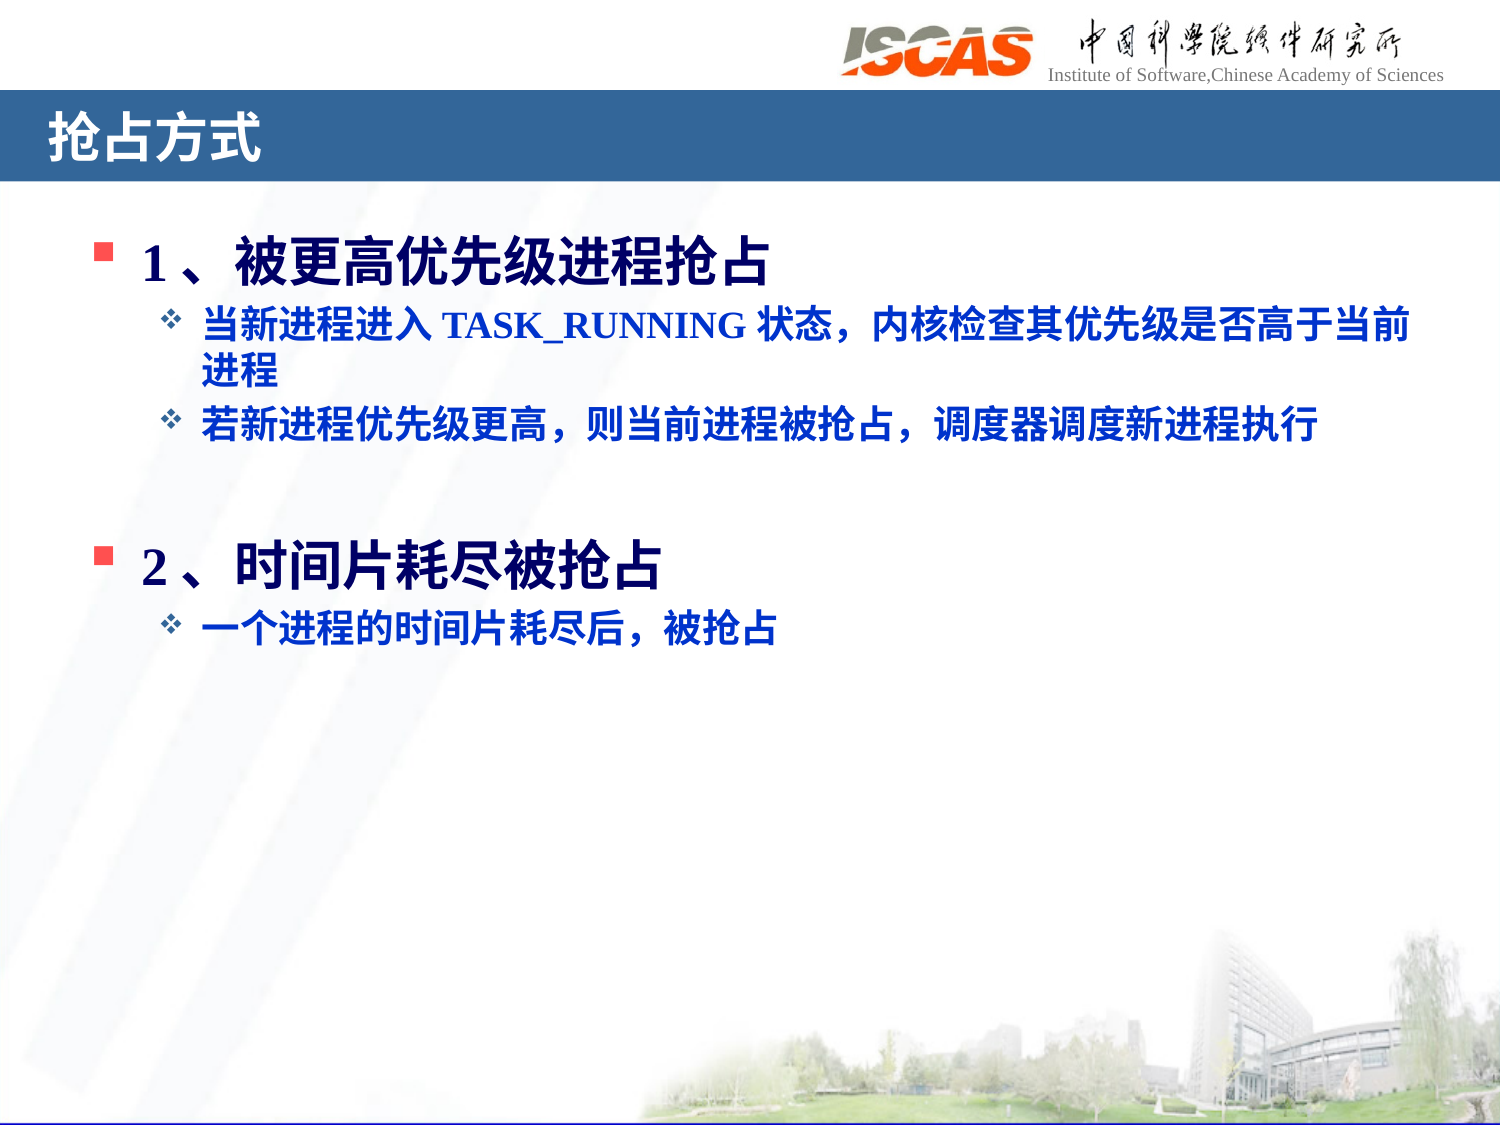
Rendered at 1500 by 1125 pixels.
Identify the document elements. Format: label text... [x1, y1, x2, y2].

picture [0, 182, 1500, 1125]
title 抢占方式 [0, 89, 1500, 182]
picture [837, 18, 1045, 87]
list 1、被更高优先级进程抢占 当新进程进入TASK_RUNNING状态，内核检查其优先级是否高于当前进程 若新进程优先级更高，则当前进程被抢占，调度器调度新进程执行 2、时间片耗尽被抢占 一个进程的时间片耗尽后，被抢占 [73, 219, 1427, 1024]
picture [1077, 15, 1402, 71]
